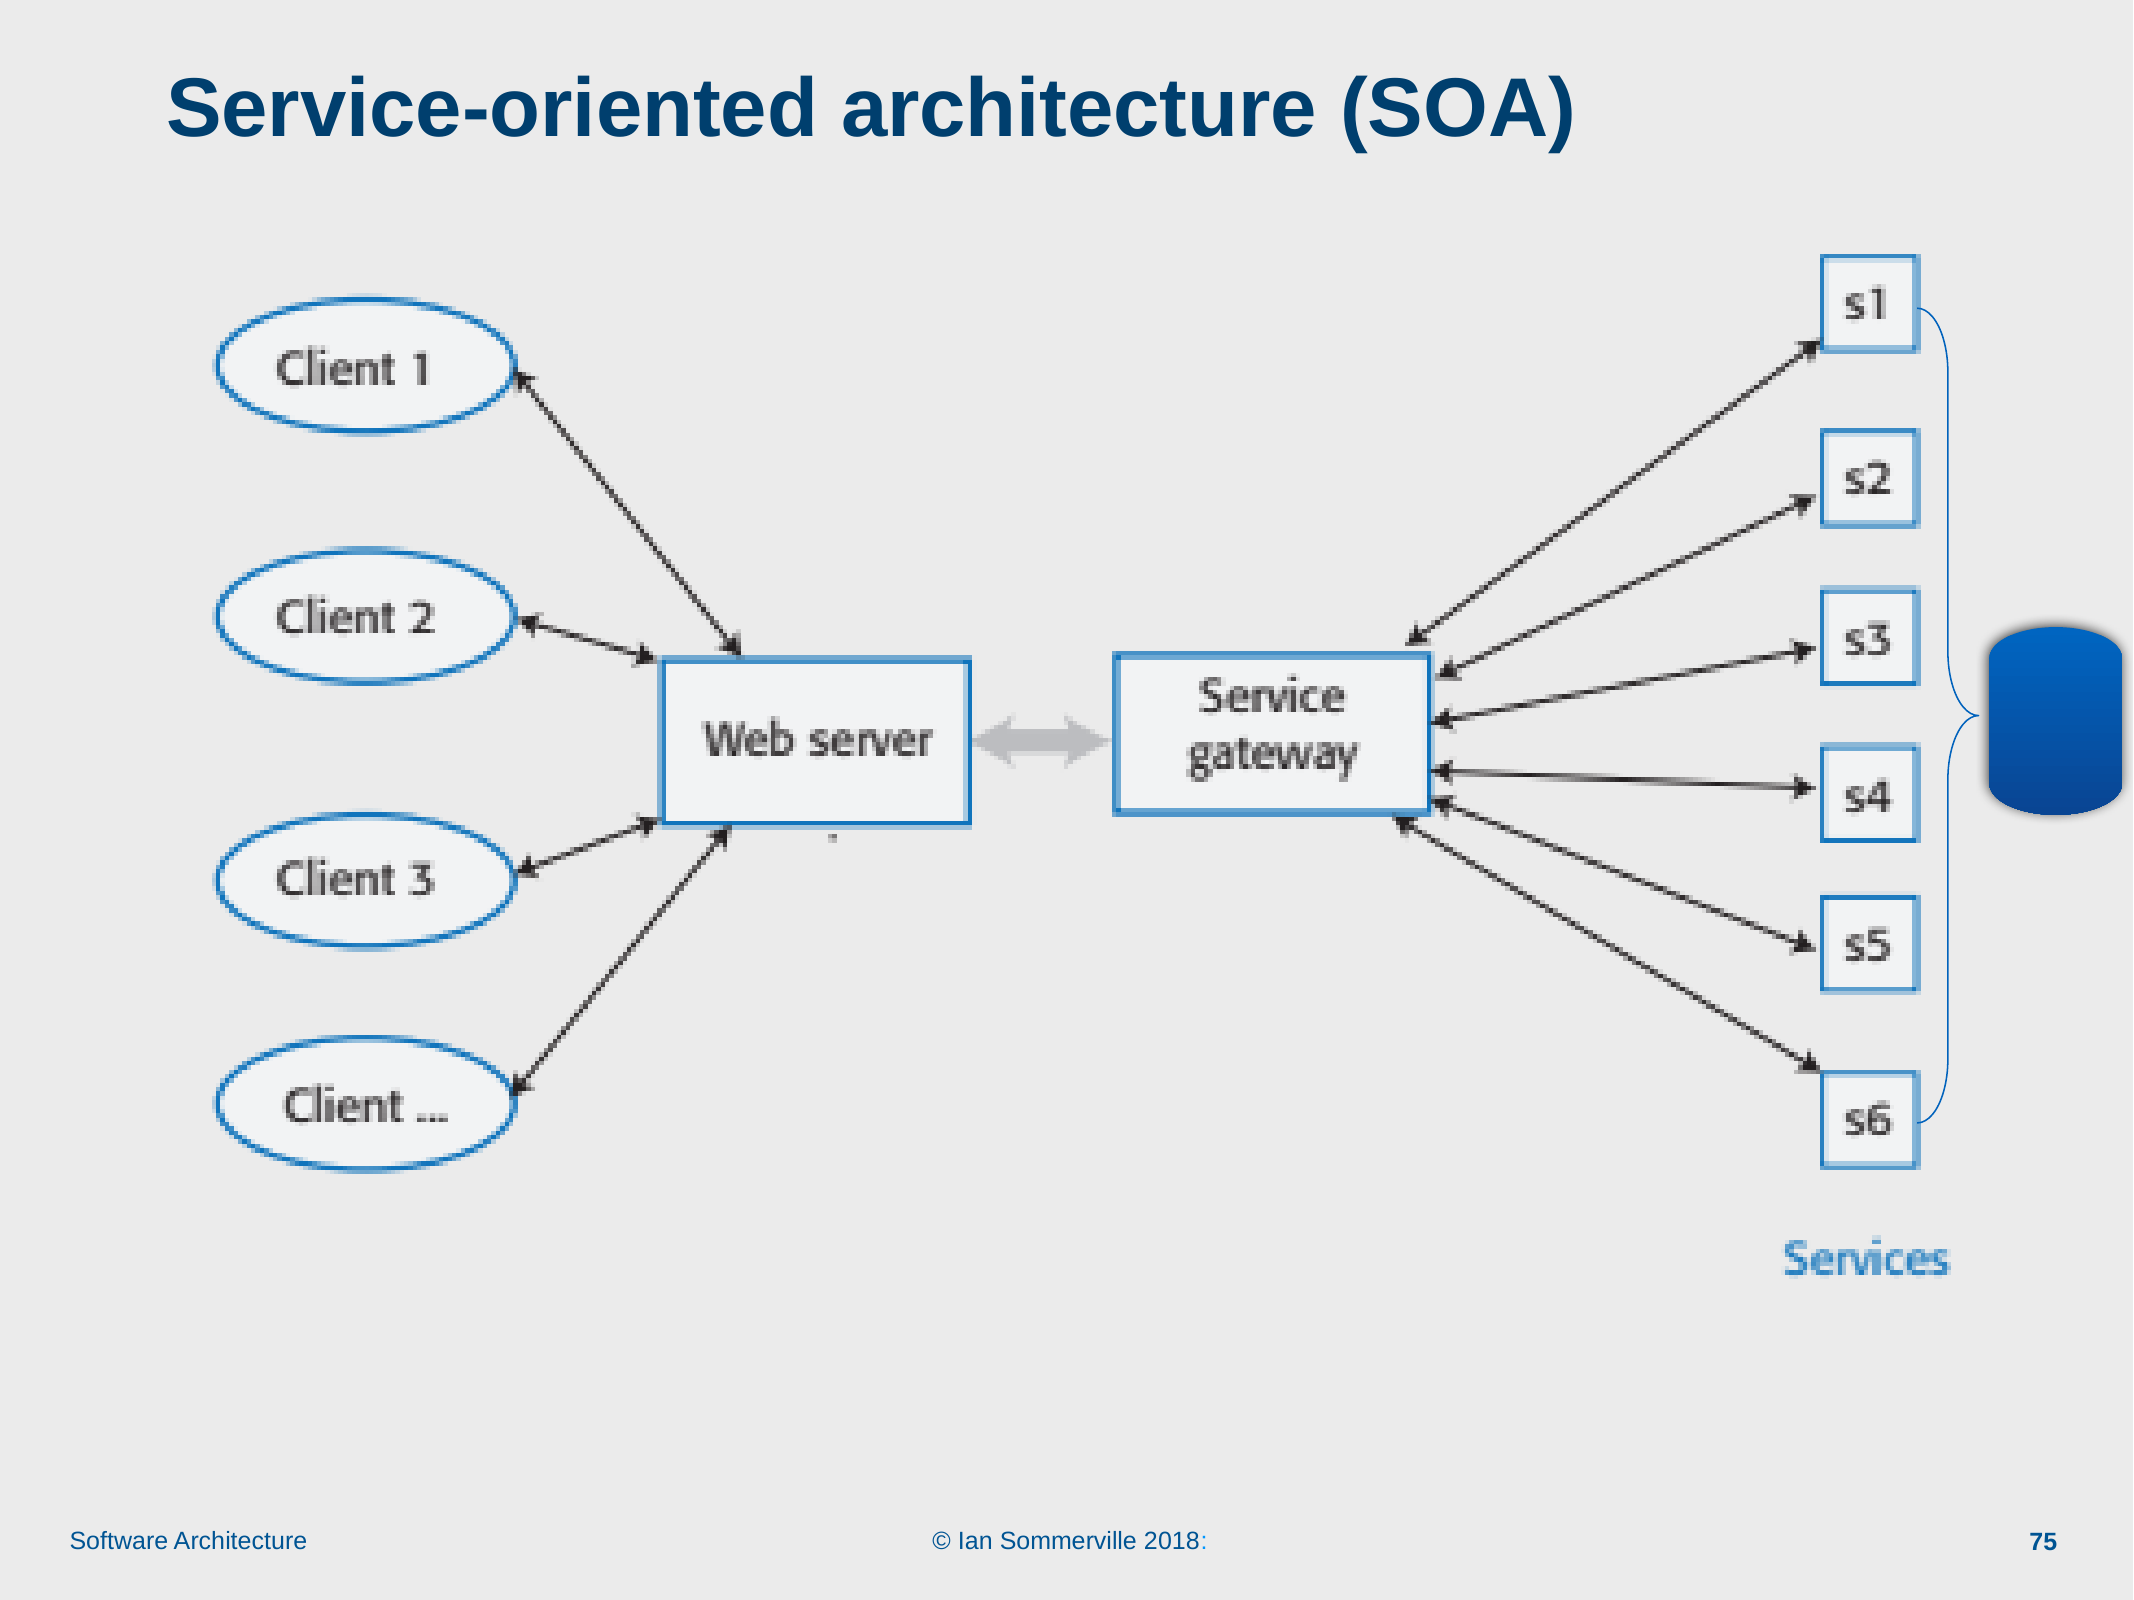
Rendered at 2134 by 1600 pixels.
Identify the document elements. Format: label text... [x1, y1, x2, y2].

picture [0, 242, 2134, 1442]
slide_number 75 [2018, 1516, 2067, 1563]
title Service-oriented architecture (SOA) [157, 47, 1980, 160]
